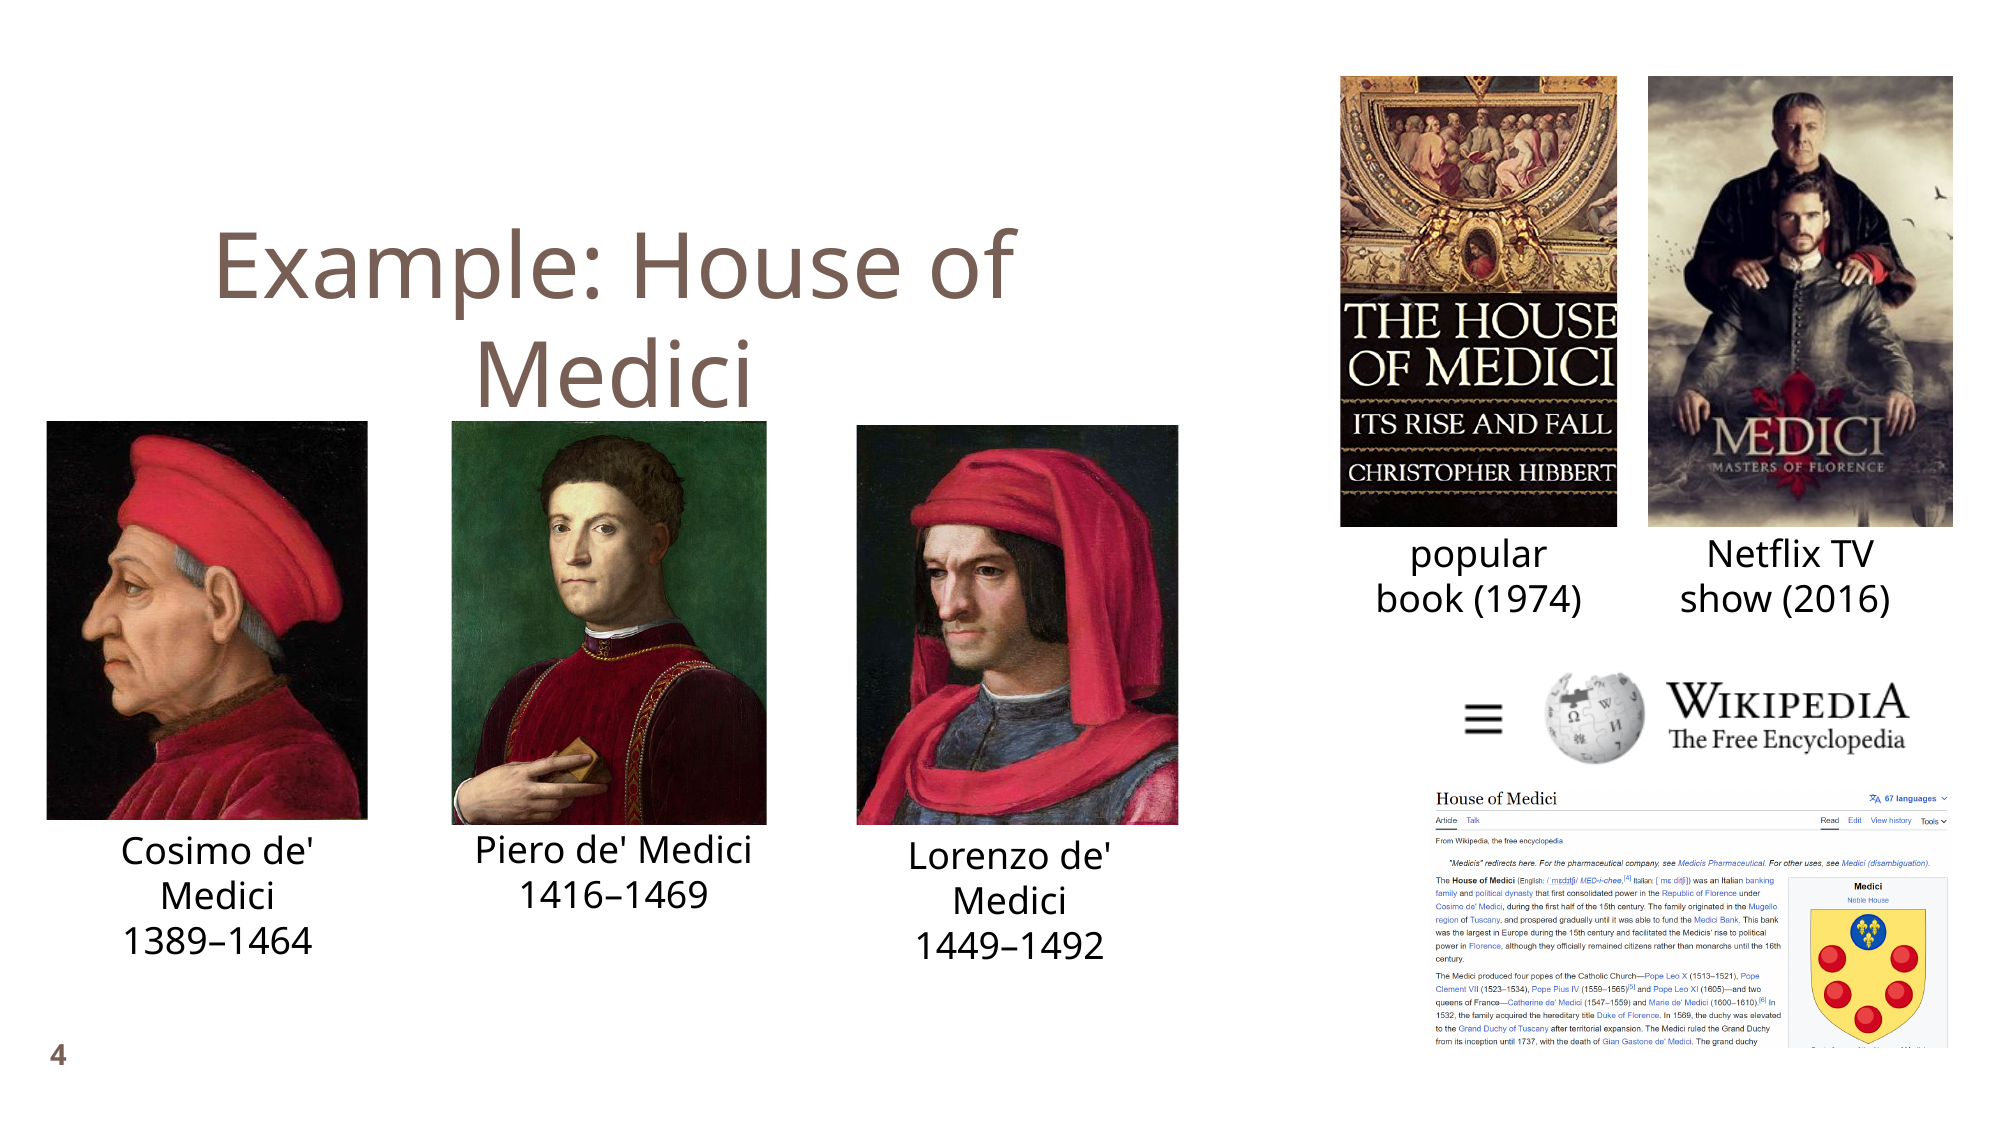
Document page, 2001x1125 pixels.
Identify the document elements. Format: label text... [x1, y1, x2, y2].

text_box Cosimo de' Medici 1389–1464 [61, 819, 374, 970]
picture [856, 425, 1179, 826]
slide_number 4 [0, 1025, 117, 1088]
text_box Netflix TV show (2016) [1642, 527, 1938, 628]
text_box Lorenzo de' Medici 1449–1492 [853, 832, 1166, 974]
picture [451, 421, 767, 826]
picture [1427, 654, 1954, 787]
picture [1339, 76, 1618, 527]
picture [46, 421, 369, 820]
text_box Example: House of Medici [94, 199, 1134, 334]
text_box popular book (1974) [1356, 535, 1601, 628]
picture [1427, 789, 1954, 1048]
text_box Piero de' Medici 1416–1469 [457, 831, 770, 924]
picture [1648, 76, 1954, 527]
